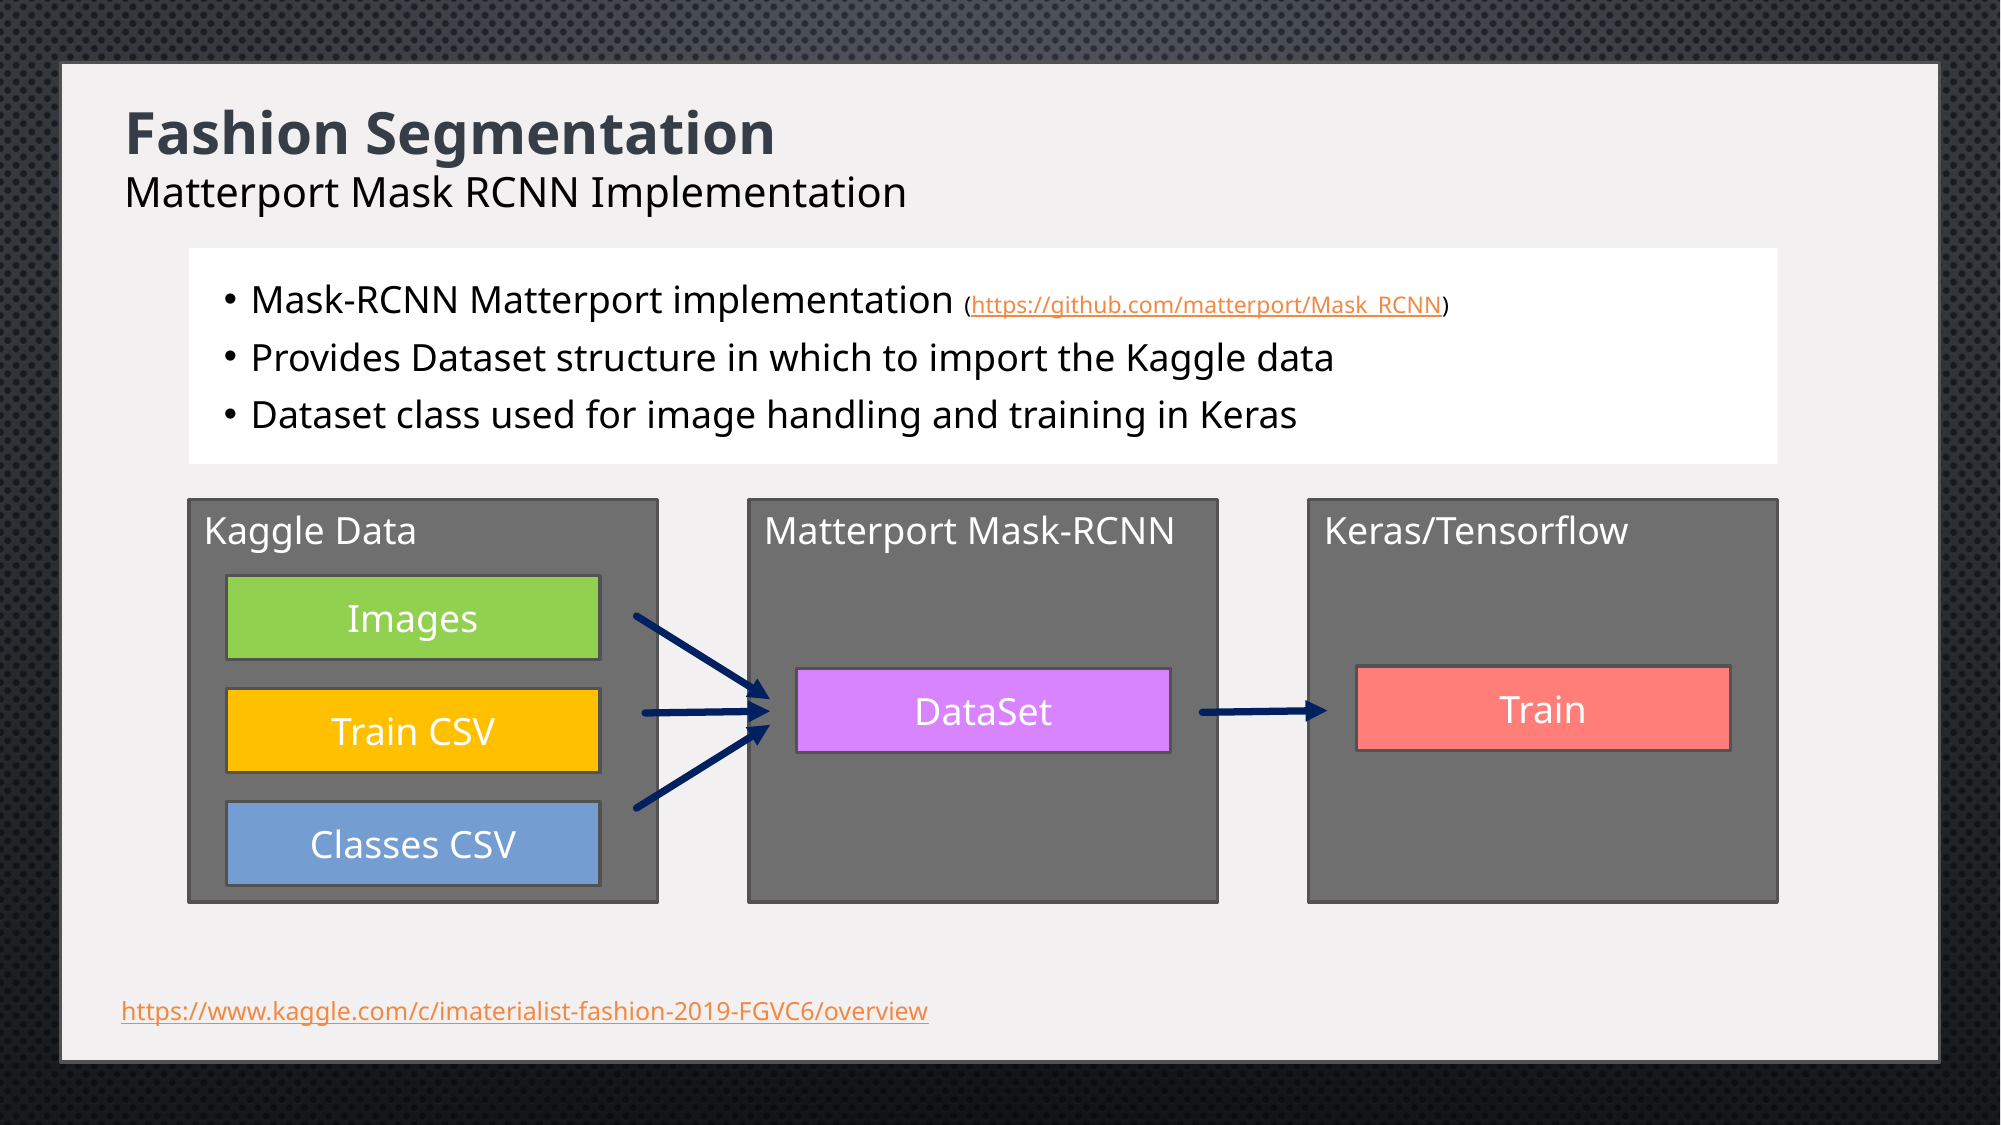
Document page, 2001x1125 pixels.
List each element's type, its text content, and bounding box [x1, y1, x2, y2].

text_box Classes CSV [225, 800, 602, 887]
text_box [644, 710, 771, 714]
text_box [636, 615, 771, 700]
text_box Matterport Mask-RCNN [747, 498, 1219, 904]
text_box Kaggle Data [187, 498, 659, 904]
text_box Keras/Tensorflow [1307, 498, 1779, 904]
text_box Images [225, 574, 602, 661]
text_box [636, 724, 771, 809]
text_box DataSet [795, 667, 1172, 754]
text_box https://www.kaggle.com/c/imaterialist-fashion-2019-FGVC6/overview [106, 988, 944, 1038]
text_box Mask-RCNN Matterport implementation (https://github.com/matterport/Mask_RCNN) Provides Dataset structure in which to import the Kaggle data Dataset class used for image handling and training in Keras [188, 247, 1778, 465]
text_box Train [1355, 664, 1732, 752]
text_box Fashion Segmentation Matterport Mask RCNN Implementation [109, 88, 923, 224]
text_box Train CSV [225, 687, 602, 774]
